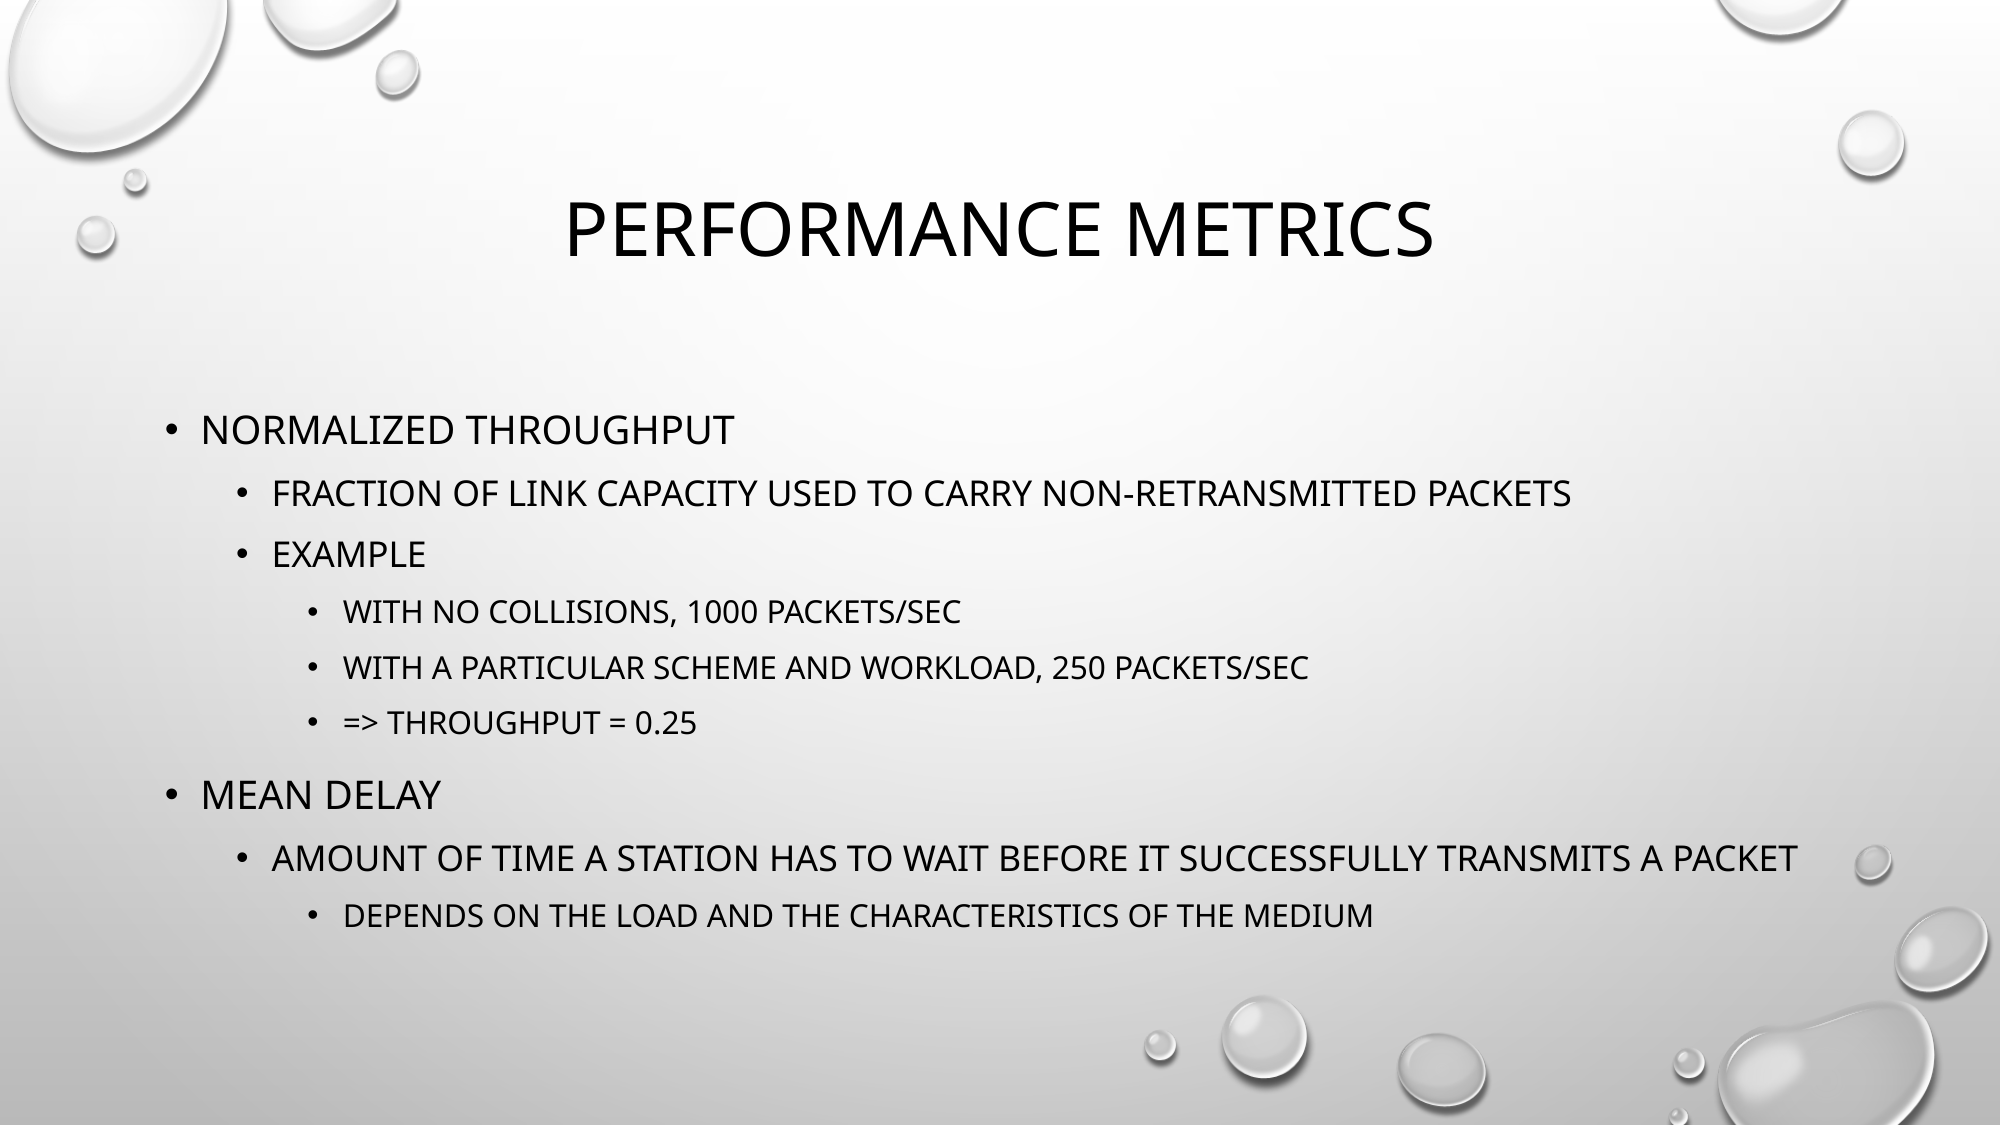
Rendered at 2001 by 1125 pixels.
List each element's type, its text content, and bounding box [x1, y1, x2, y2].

title Performance metrics [149, 101, 1851, 364]
picture [0, 0, 2000, 1125]
list Normalized throughput fraction of link capacity used to carry non-retransmitted packets example with no collisions, 1000 packets/sec with a particular scheme and workload, 250 packets/sec => Throughput = 0.25 Mean delay amount of time a station has to wait before it successfully transmits a packet depends on the load and the characteristics of the medium [149, 388, 1850, 950]
